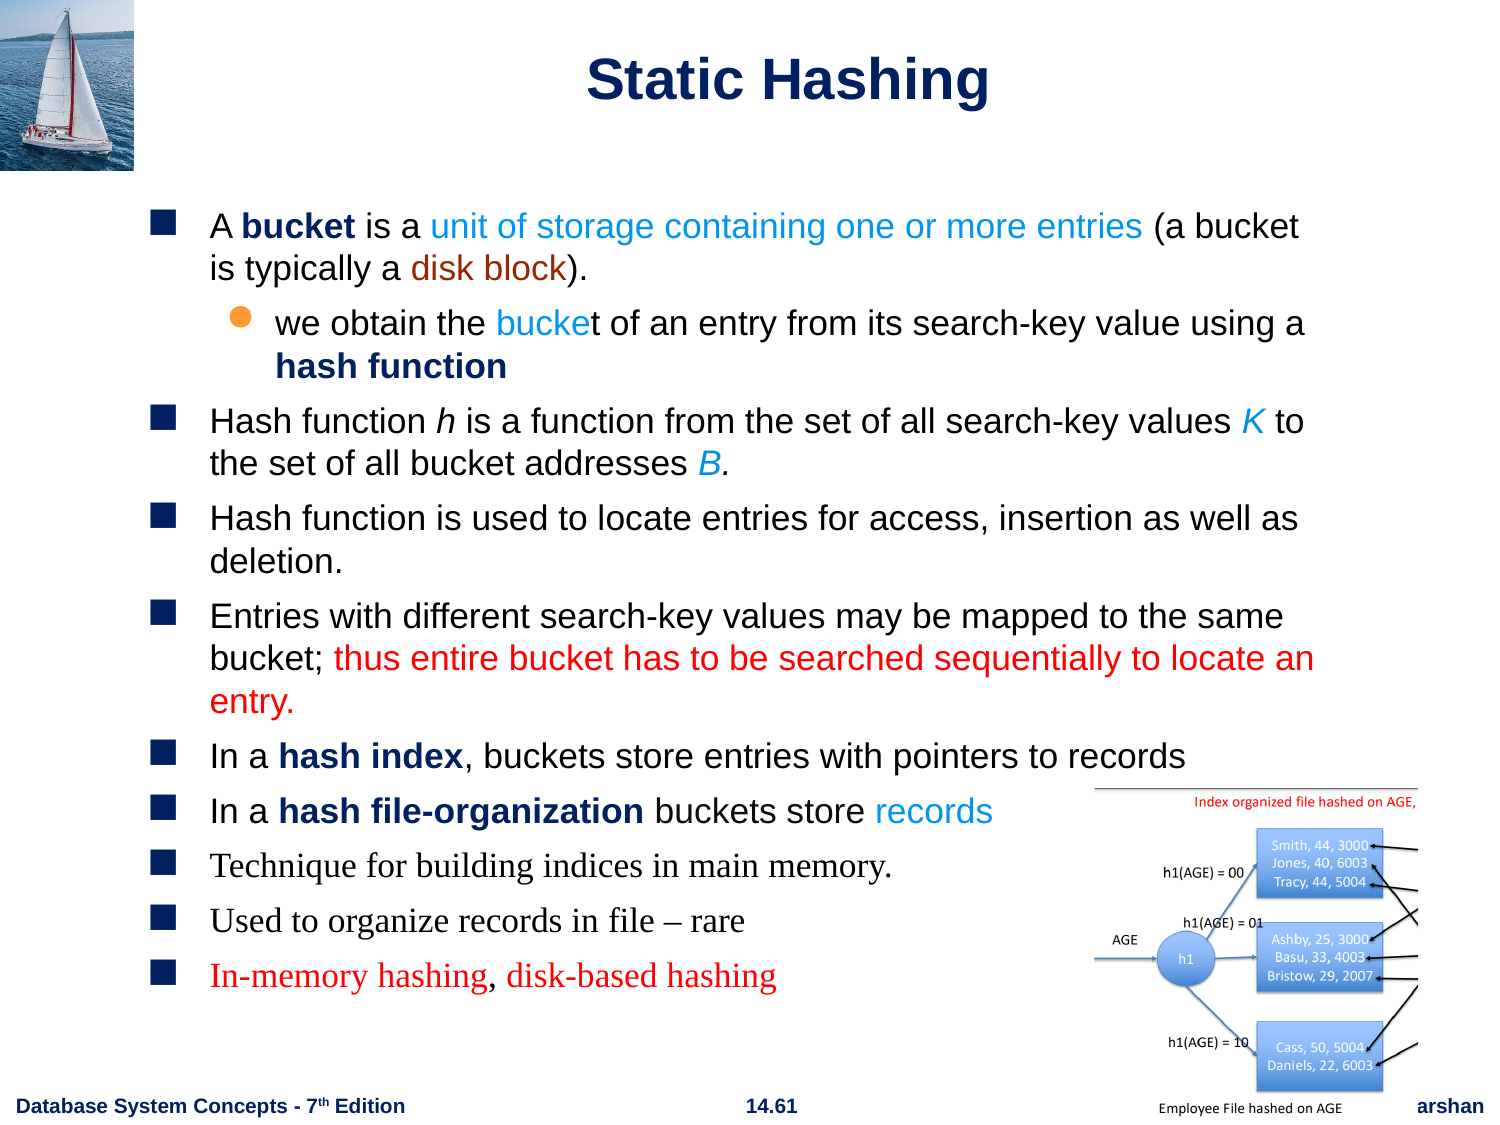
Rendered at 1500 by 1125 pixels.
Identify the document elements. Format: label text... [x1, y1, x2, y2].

list A bucket is a unit of storage containing one or more entries (a bucket is typically a disk block). we obtain the bucket of an entry from its search-key value using a hash function Hash function h is a function from the set of all search-key values K to the set of all bucket addresses B. Hash function is used to locate entries for access, insertion as well as deletion. Entries with different search-key values may be mapped to the same bucket; thus entire bucket has to be searched sequentially to locate an entry. In a hash index, buckets store entries with pointers to records In a hash file-organization buckets store records Technique for building indices in main memory. Used to organize records in file – rare In-memory hashing, disk-based hashing [138, 195, 1347, 875]
picture [1094, 788, 1419, 1125]
title Static Hashing [125, 18, 1452, 120]
picture [0, 0, 134, 171]
